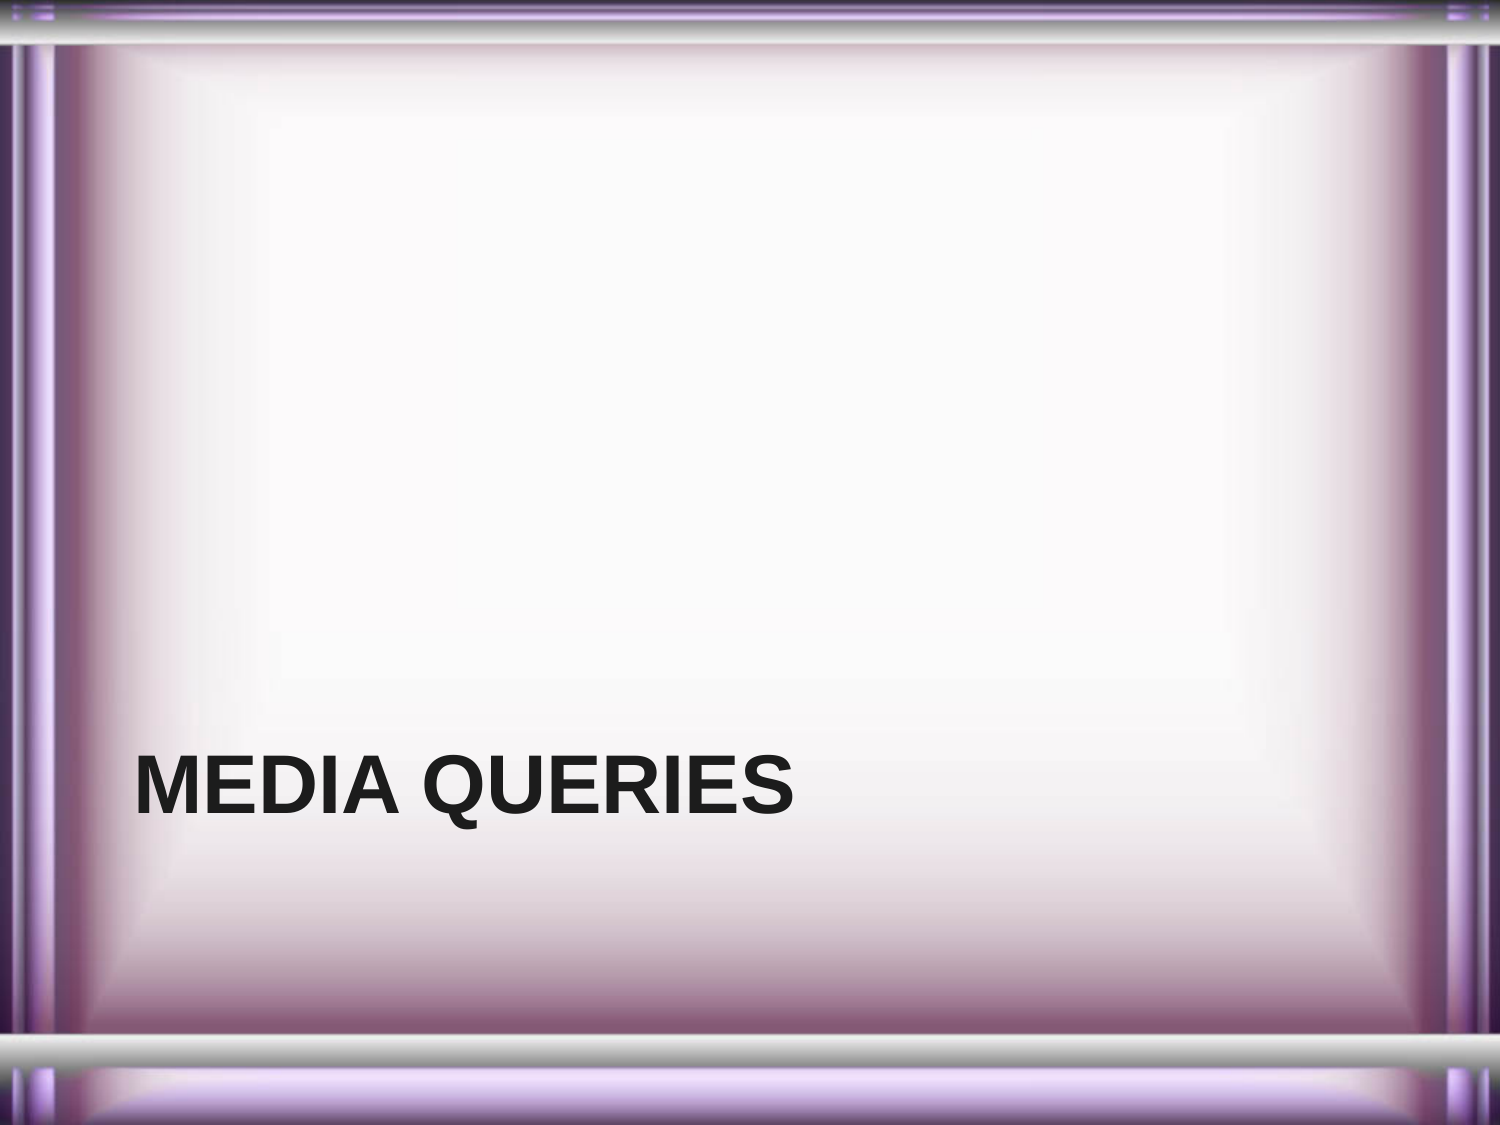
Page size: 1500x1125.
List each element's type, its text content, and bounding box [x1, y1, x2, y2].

picture [0, 0, 1500, 1125]
title Media Queries [118, 722, 1394, 947]
